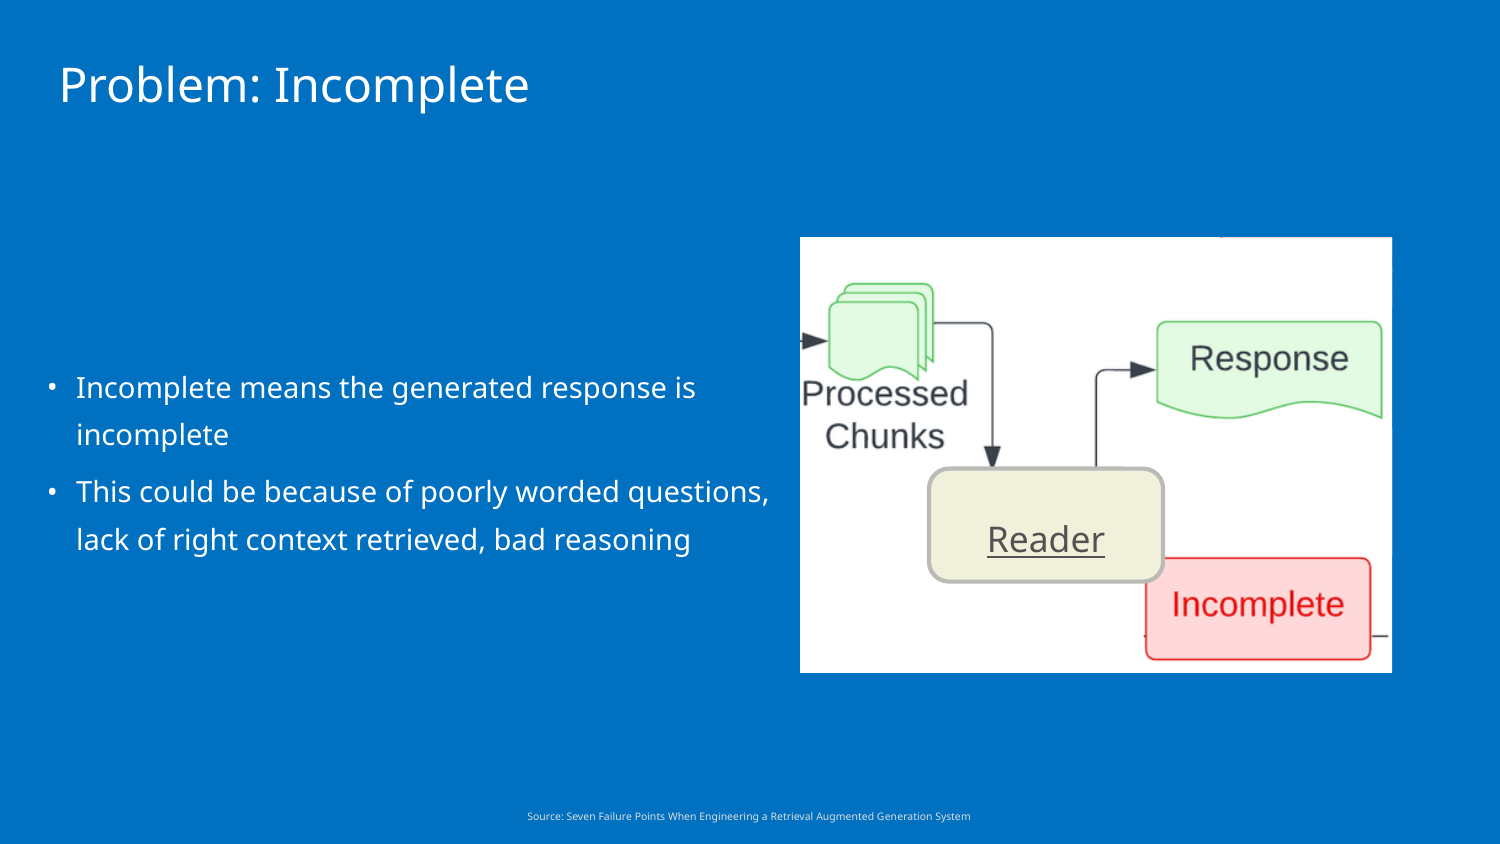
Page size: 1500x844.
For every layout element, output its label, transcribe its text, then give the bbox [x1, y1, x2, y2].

picture [799, 237, 1393, 673]
text_box This could be because of poorly worded questions, lack of right context retrieved, bad reasoning [46, 460, 794, 582]
text_box Problem: Incomplete [58, 50, 1500, 101]
text_box Source: Seven Failure Points When Engineering a Retrieval Augmented Generation System [118, 805, 1382, 822]
text_box Incomplete means the generated response is incomplete [46, 356, 794, 437]
